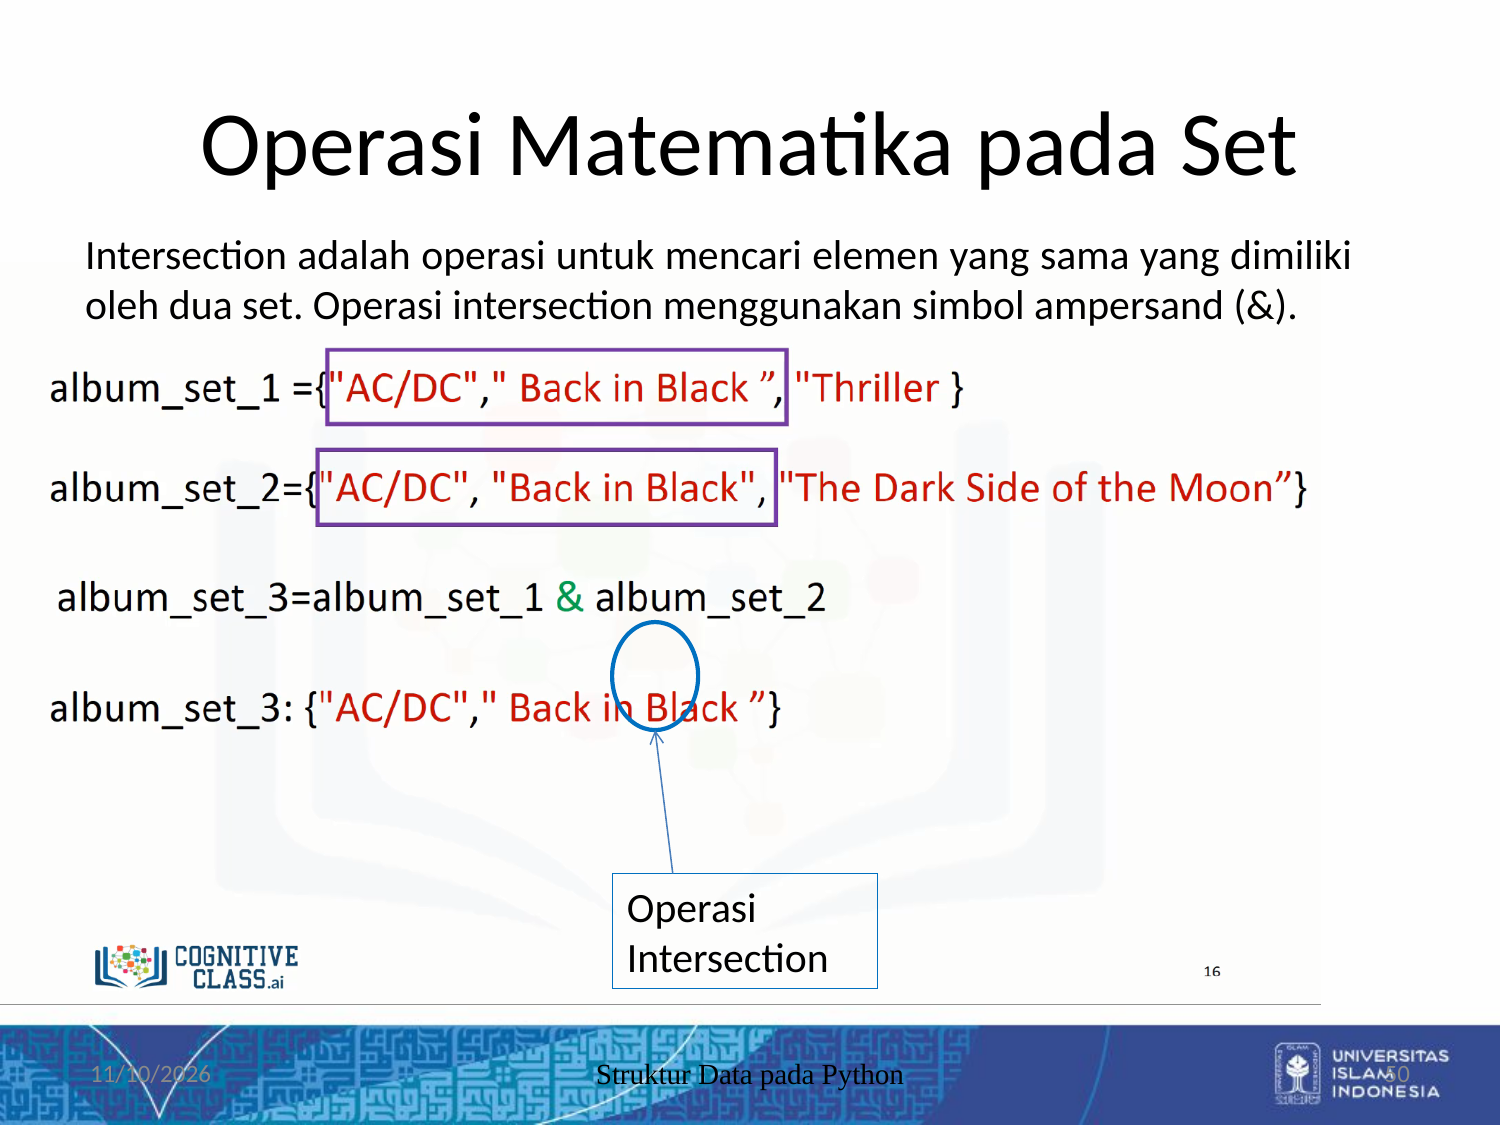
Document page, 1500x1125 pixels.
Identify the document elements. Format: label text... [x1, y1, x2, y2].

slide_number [75, 1042, 425, 1103]
slide_number 50 [1074, 1042, 1425, 1103]
picture [0, 0, 1500, 1125]
text_box Intersection adalah operasi untuk mencari elemen yang sama yang dimiliki oleh dua set. Operasi intersection menggunakan simbol ampersand (&). [70, 220, 1368, 336]
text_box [654, 729, 674, 874]
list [0, 262, 1321, 1006]
title Operasi Matematika pada Set [75, 45, 1425, 233]
footer Struktur Data pada Python [512, 1042, 988, 1103]
